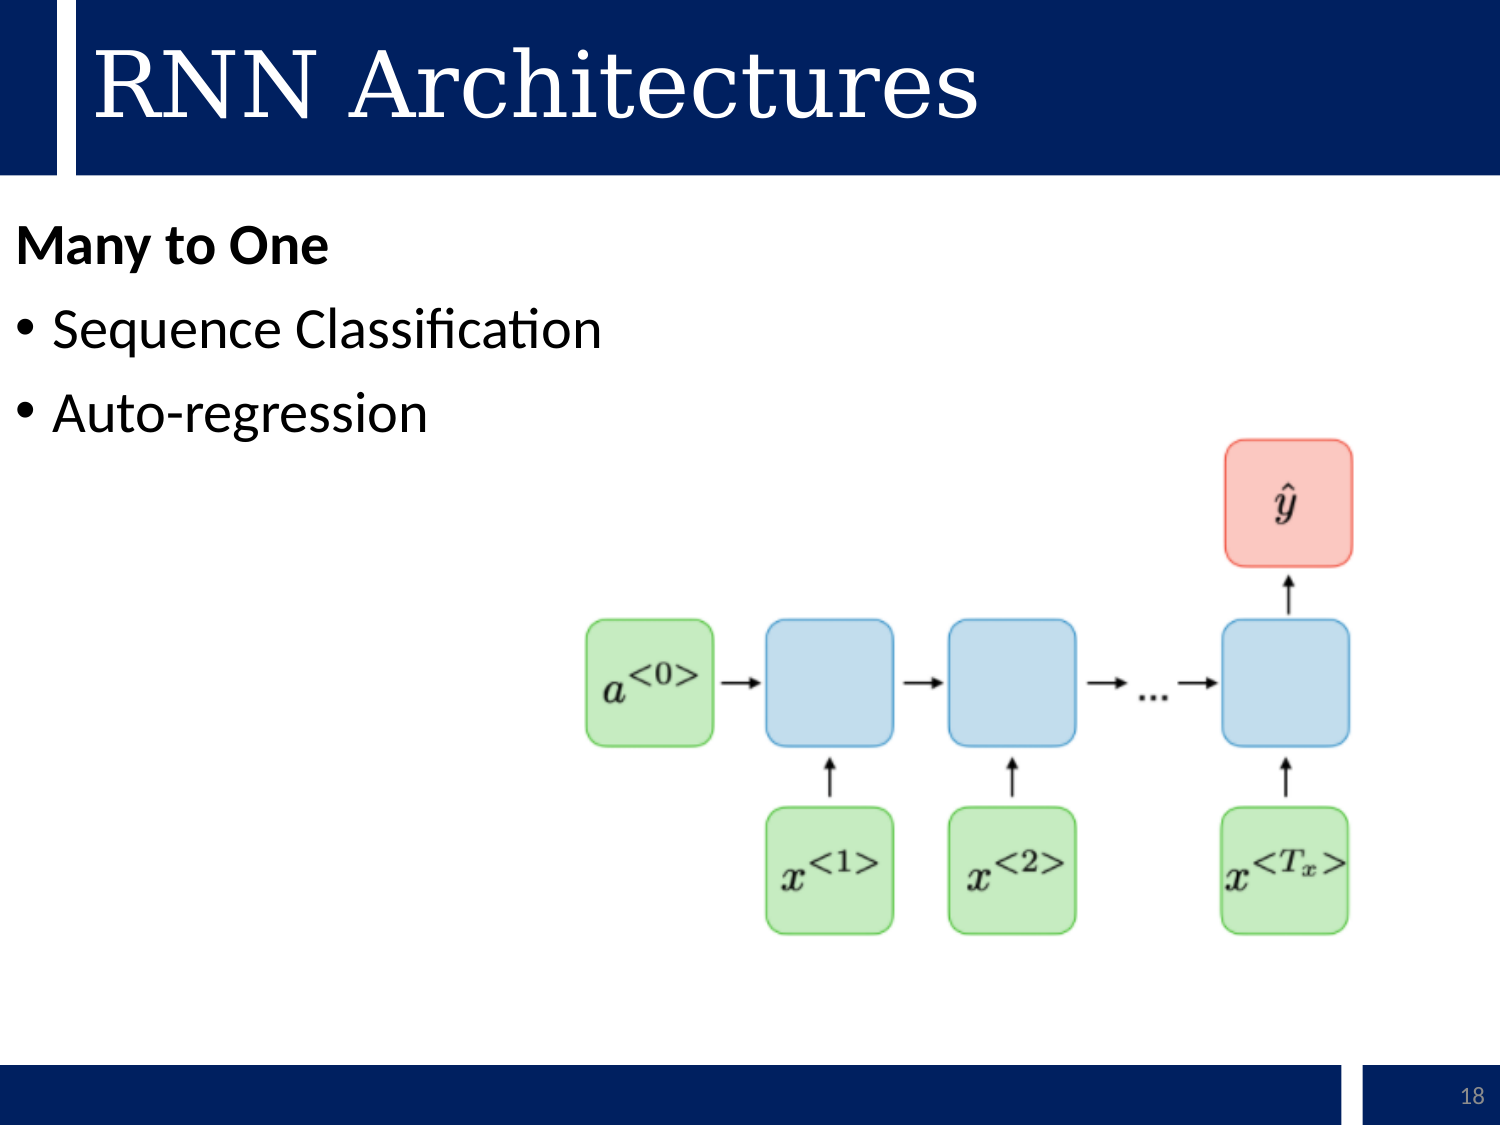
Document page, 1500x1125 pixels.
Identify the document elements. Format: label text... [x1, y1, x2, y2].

picture [565, 434, 1382, 958]
title RNN Architectures [76, 0, 1500, 176]
slide_number 18 [1362, 1066, 1500, 1125]
list Many to One Sequence Classification Auto-regression [0, 207, 1500, 1066]
footer [0, 1066, 1342, 1125]
